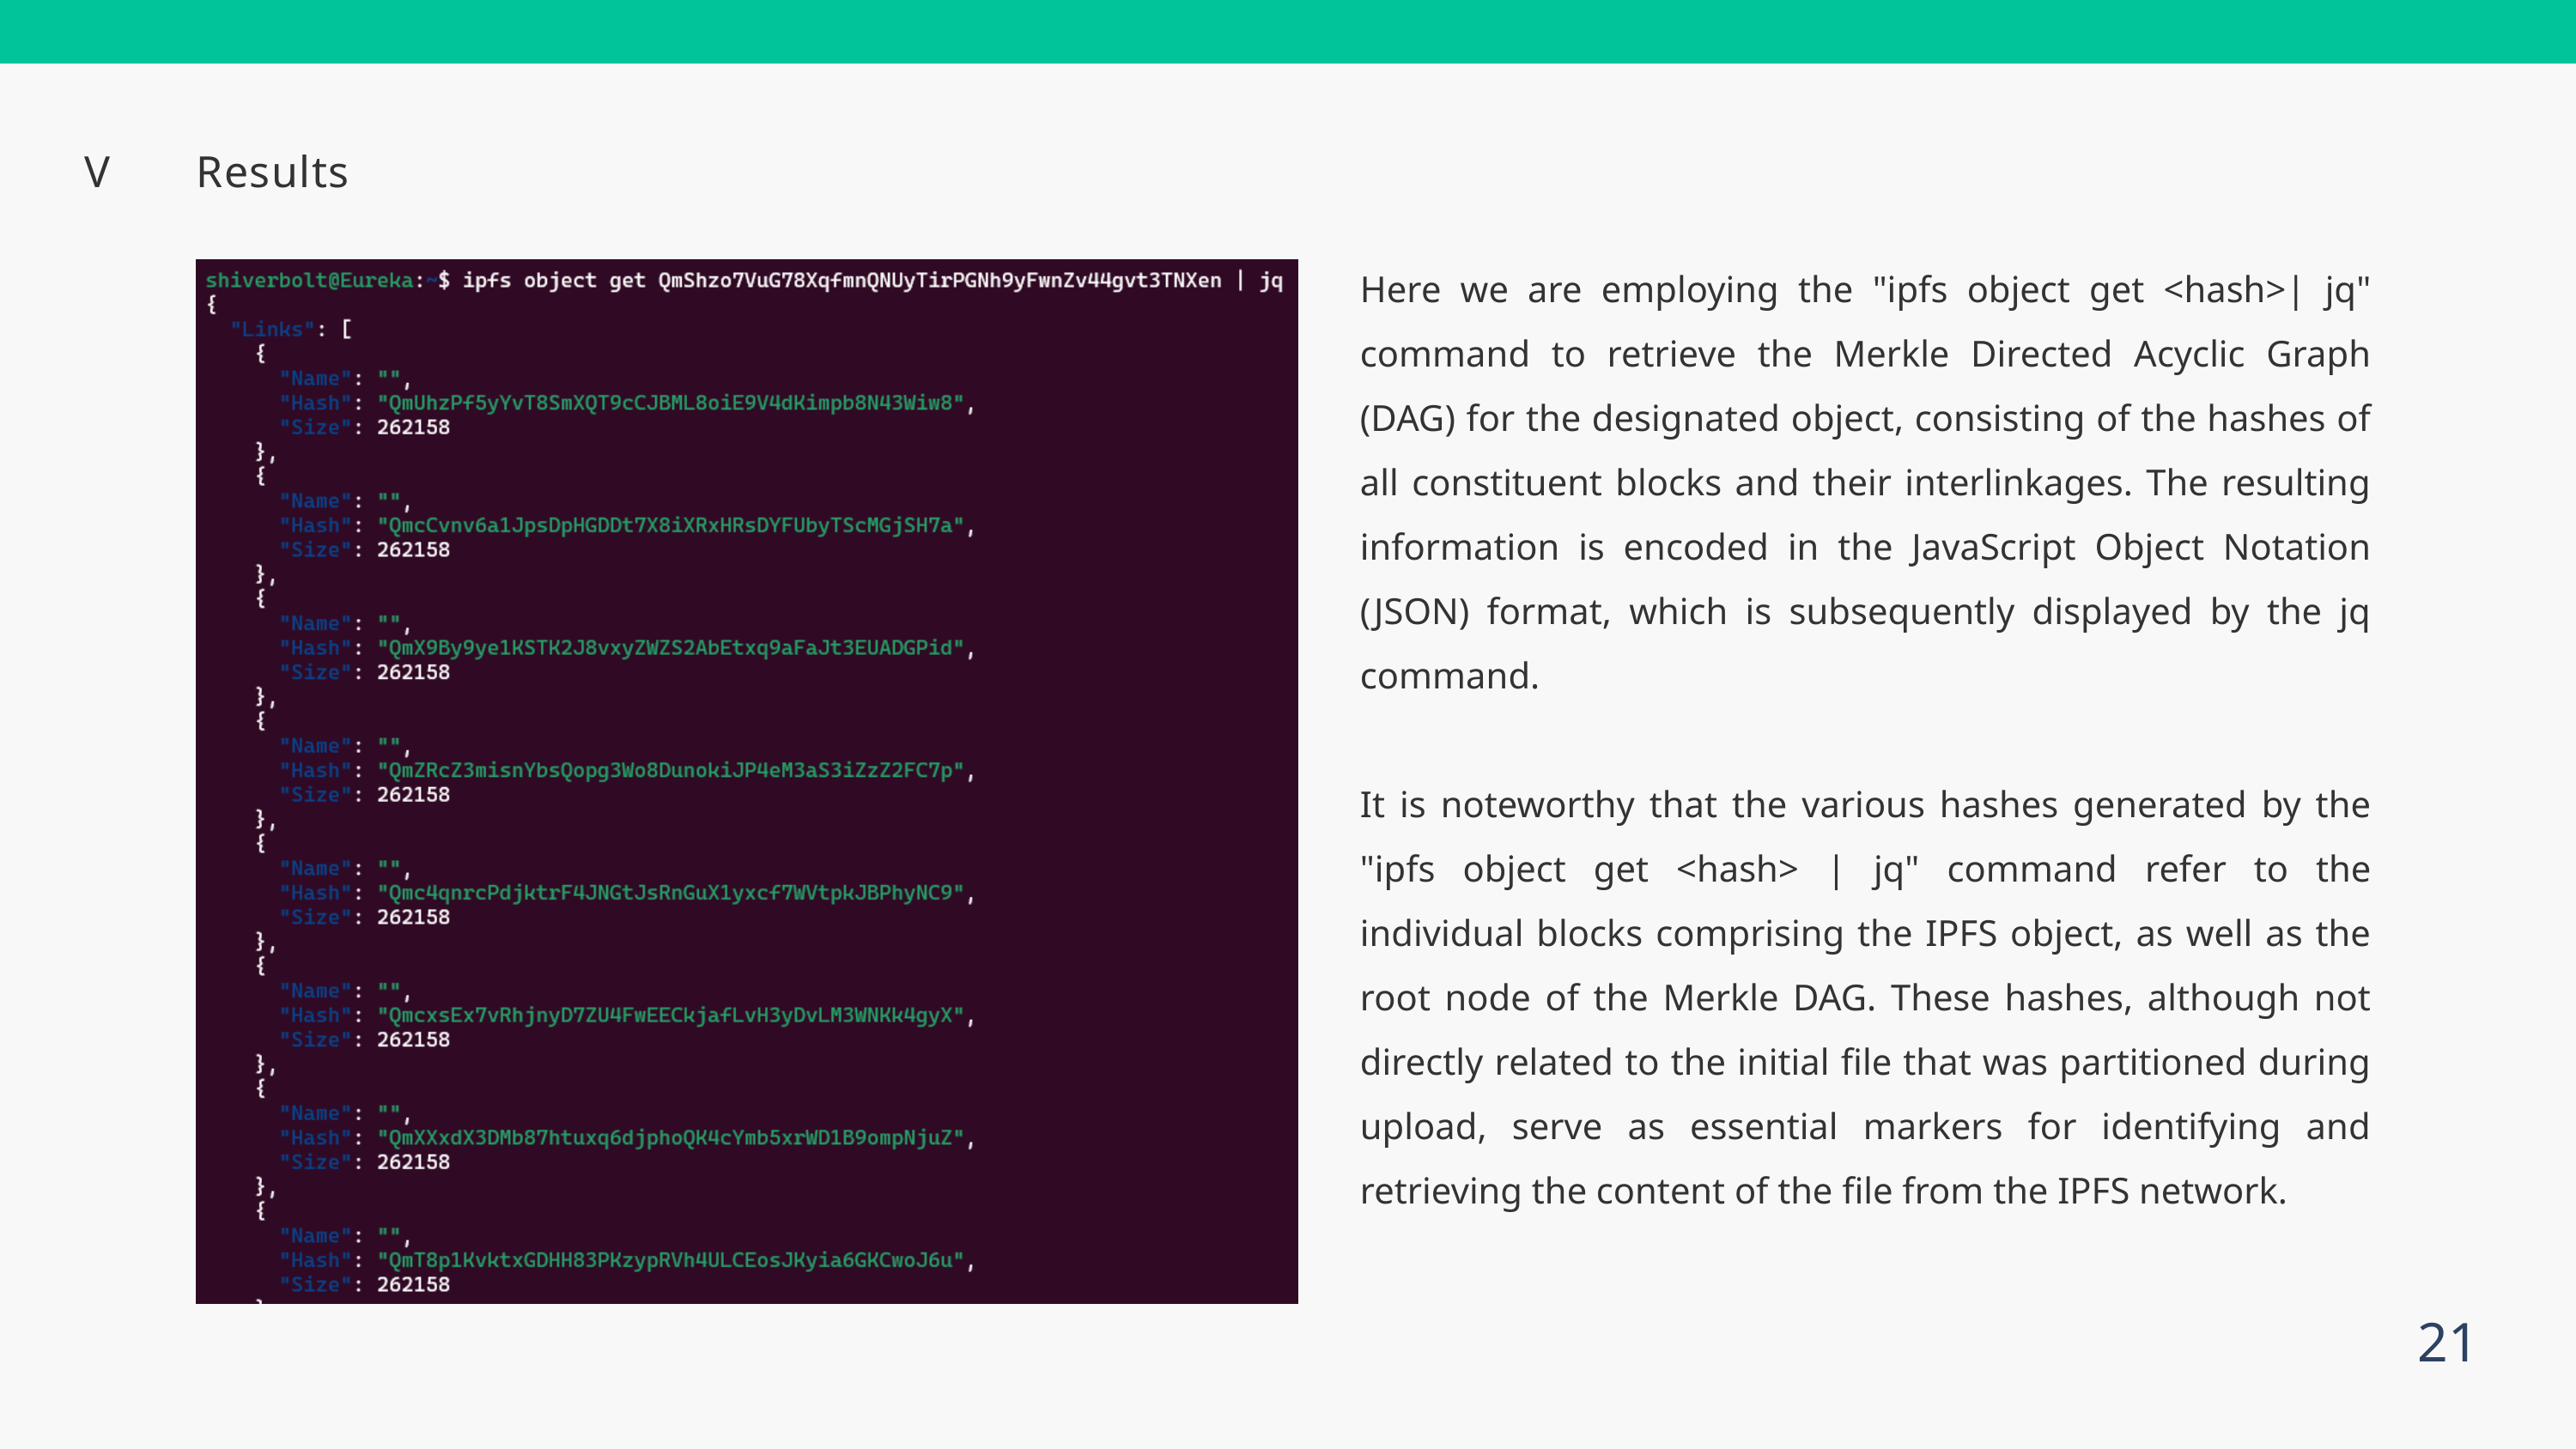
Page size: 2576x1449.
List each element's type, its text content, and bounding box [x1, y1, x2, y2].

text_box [0, 0, 2576, 64]
text_box Here we are employing the "ipfs object get <hash>| jq" command to retrieve the Merkle Directed Acyclic Graph (DAG) for the designated object, consisting of the hashes of all constituent blocks and their interlinkages. The resulting information is encoded in the JavaScript Object Notation (JSON) format, which is subsequently displayed by the jq command. It is noteworthy that the various hashes generated by the "ipfs object get <hash> | jq" command refer to the individual blocks comprising the IPFS object, as well as the root node of the Merkle DAG. These hashes, although not directly related to the initial file that was partitioned during upload, serve as essential markers for identifying and retrieving the content of the file from the IPFS network. [1359, 245, 2372, 1280]
picture [196, 259, 1298, 1304]
text_box 21 [2383, 1286, 2480, 1373]
text_box V [59, 144, 136, 197]
text_box Results [196, 144, 1689, 197]
